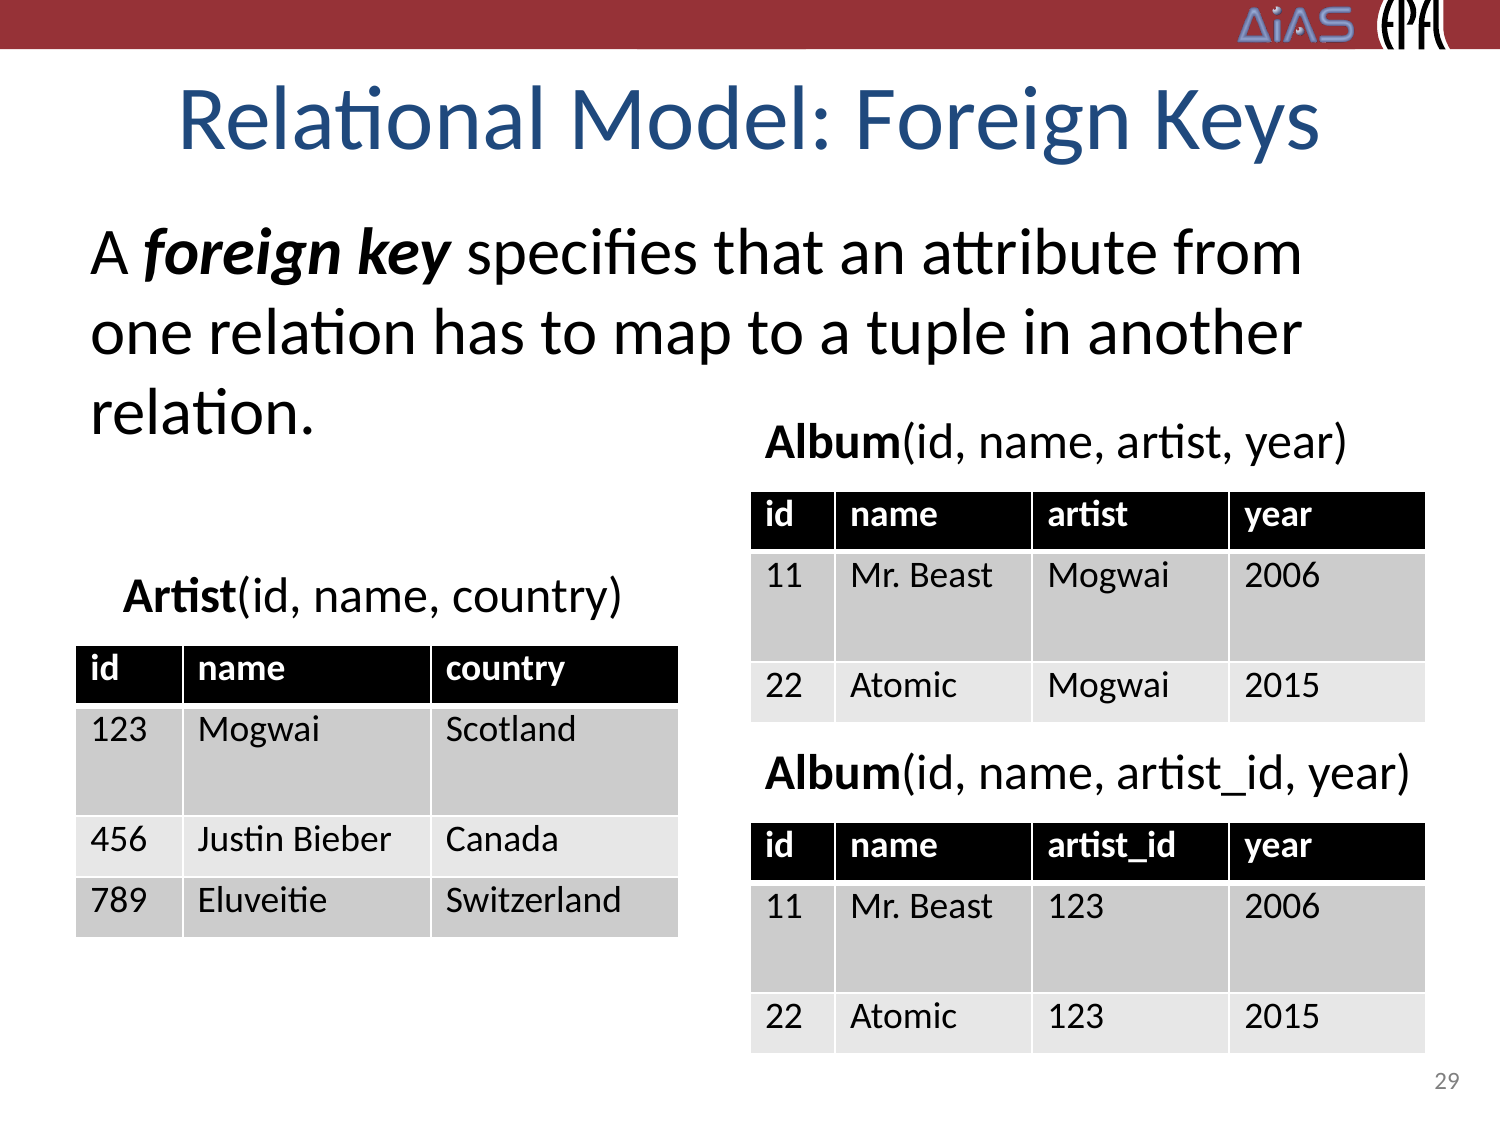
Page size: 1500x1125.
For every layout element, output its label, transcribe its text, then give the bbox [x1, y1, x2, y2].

table_header artist_id [1033, 823, 1228, 880]
table_cell 11 [751, 554, 834, 661]
table_cell 2006 [1230, 886, 1425, 992]
list A foreign key specifies that an attribute from one relation has to map to a tuple in another relation. [74, 199, 1426, 1006]
table_cell Eluveitie [184, 878, 430, 937]
table_cell 2006 [1230, 554, 1425, 661]
table_cell Canada [432, 817, 678, 876]
table_cell 123 [1033, 886, 1228, 992]
table_header year [1230, 823, 1425, 880]
table_cell Atomic [836, 663, 1031, 722]
table_cell Mr. Beast [836, 554, 1031, 661]
table_cell Switzerland [432, 878, 678, 937]
table_cell 22 [751, 663, 834, 722]
table_cell 789 [76, 878, 182, 937]
table_cell 123 [1033, 994, 1228, 1053]
table_cell Atomic [836, 994, 1031, 1053]
table_header id [751, 823, 834, 880]
table_header id [76, 646, 182, 703]
table_cell 11 [751, 886, 834, 992]
text_box Album(id, name, artist_id, year) [750, 731, 1475, 807]
table_cell Mogwai [184, 709, 430, 815]
table_cell Mogwai [1033, 554, 1228, 661]
table_header year [1230, 492, 1425, 549]
table_cell Mr. Beast [836, 886, 1031, 992]
table_cell Justin Bieber [184, 817, 430, 876]
text_box Album(id, name, artist, year) [749, 400, 1425, 476]
table_cell Scotland [432, 709, 678, 815]
table_header id [751, 492, 834, 549]
table_header artist [1033, 492, 1228, 549]
table_cell Mogwai [1033, 663, 1228, 722]
picture [1234, 3, 1357, 44]
table_cell 123 [76, 709, 182, 815]
table_cell 2015 [1230, 994, 1425, 1053]
text_box Artist(id, name, country) [108, 555, 647, 630]
table_cell 456 [76, 817, 182, 876]
table_header country [432, 646, 678, 703]
table_cell 22 [751, 994, 834, 1053]
title Relational Model: Foreign Keys [74, 44, 1426, 176]
table_header name [184, 646, 430, 703]
table_header name [836, 823, 1031, 880]
slide_number 29 [1074, 1024, 1476, 1103]
table_cell 2015 [1230, 663, 1425, 722]
table_header name [836, 492, 1031, 549]
